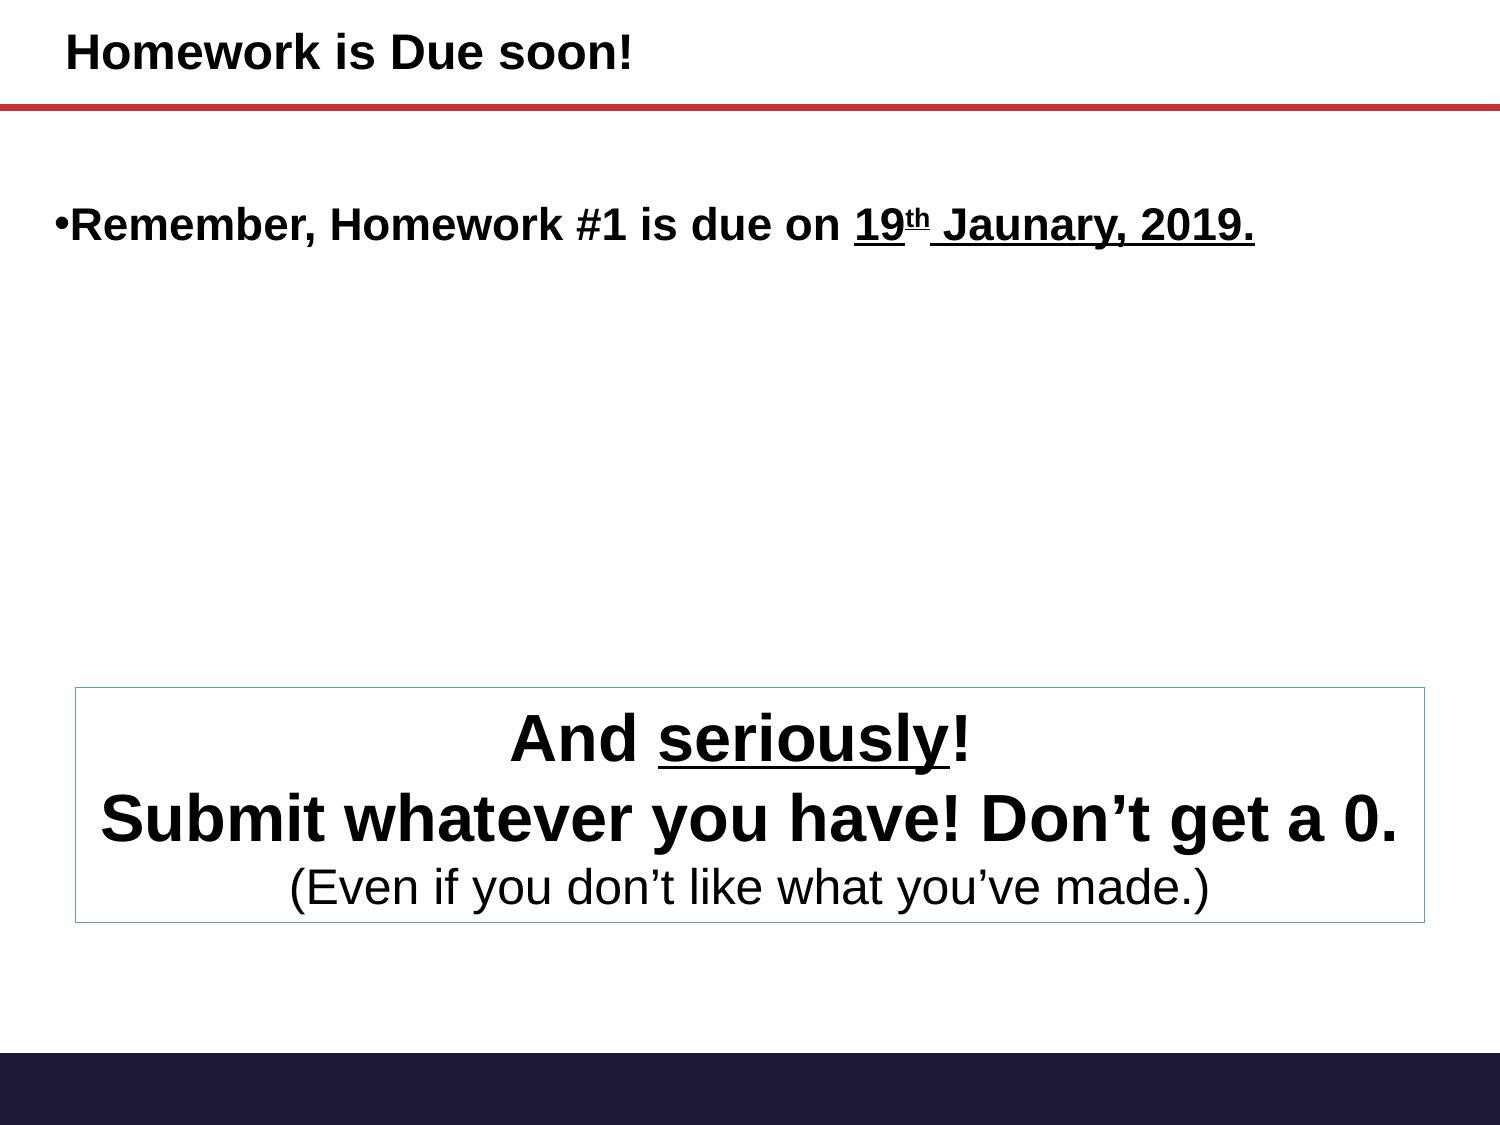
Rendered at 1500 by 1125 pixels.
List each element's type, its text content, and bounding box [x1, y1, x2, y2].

text_box And seriously! Submit whatever you have! Don’t get a 0. (Even if you don’t like what you’ve made.) [75, 687, 1425, 923]
text_box Remember, Homework #1 is due on 19th Jaunary, 2019. [39, 125, 1495, 863]
title Homework is Due soon! [50, 0, 948, 108]
